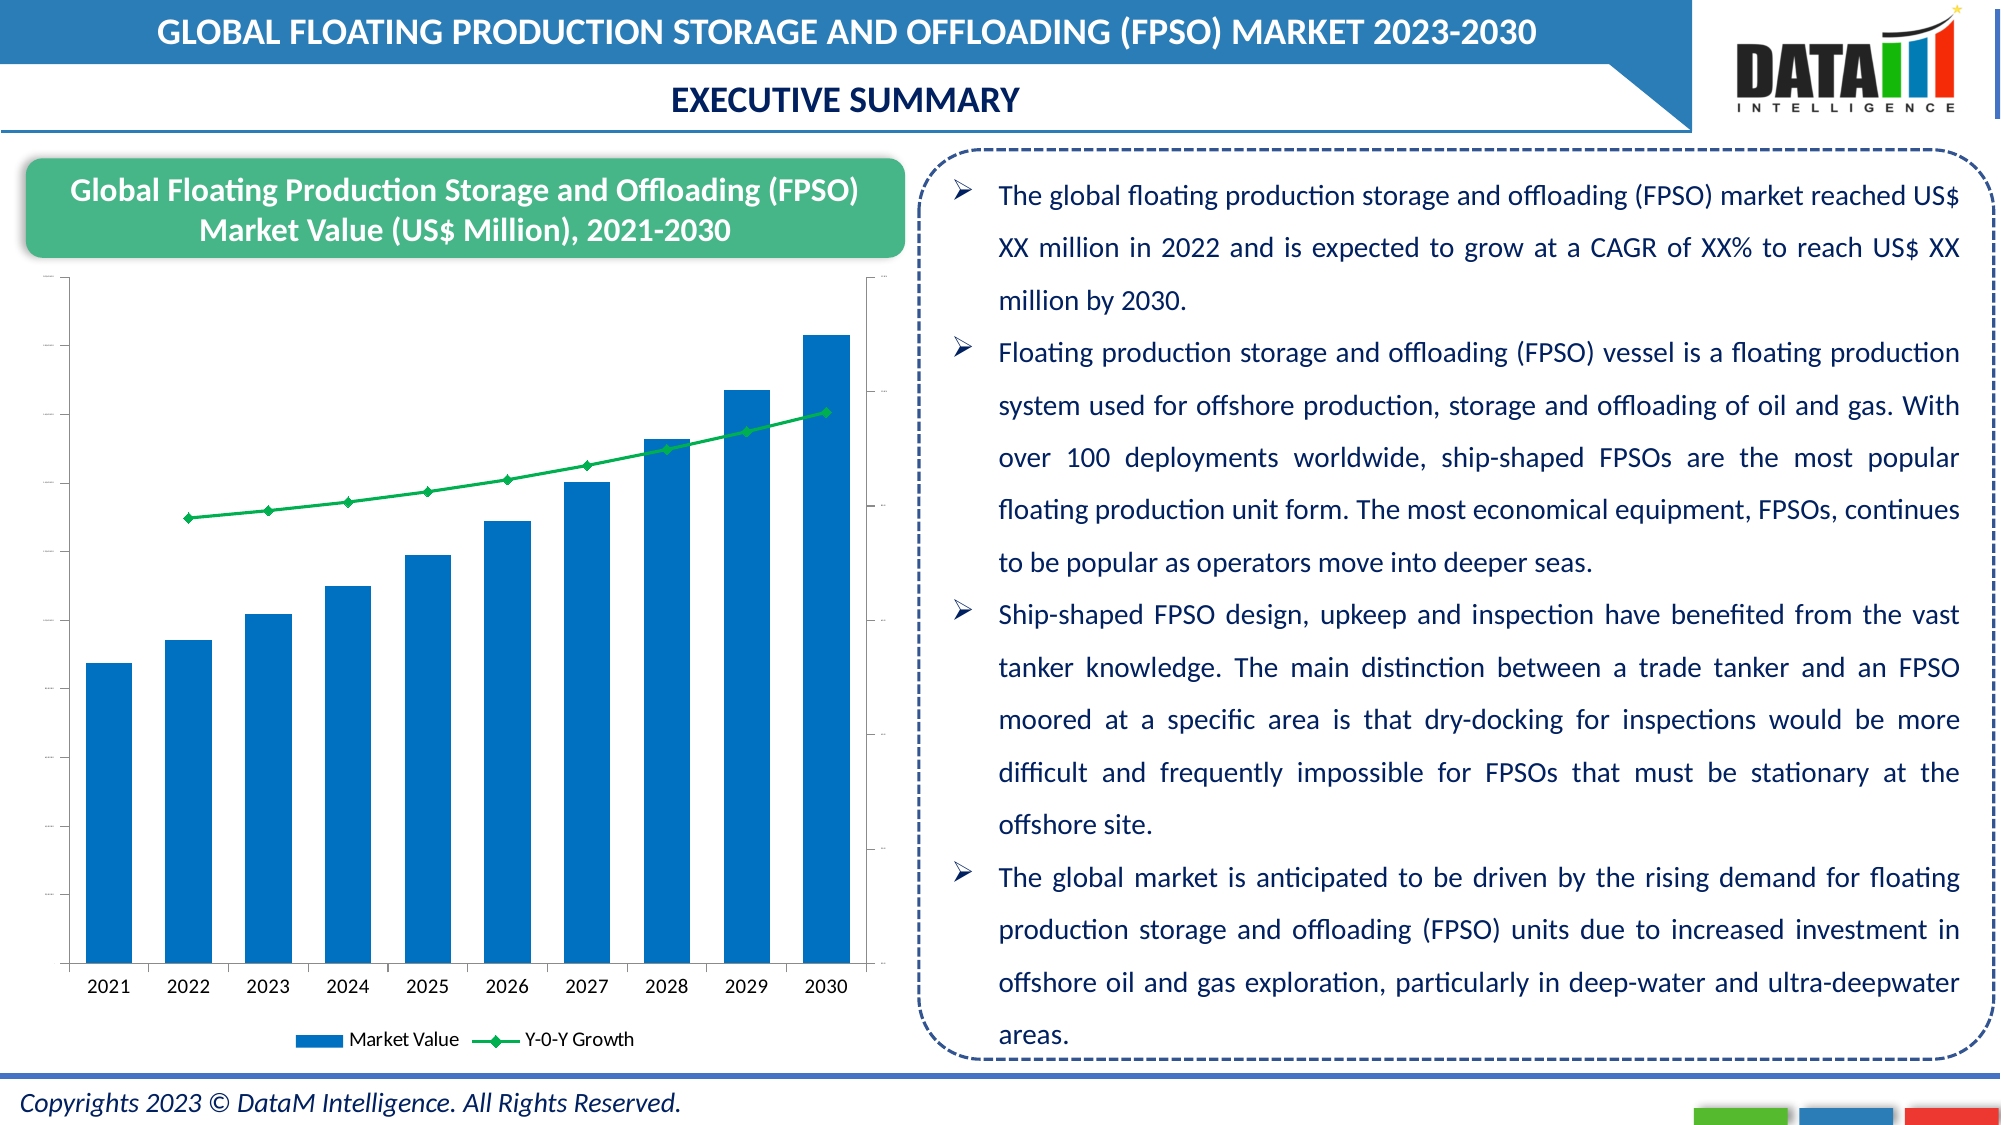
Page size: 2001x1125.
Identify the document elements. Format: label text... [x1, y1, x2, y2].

picture [1716, 0, 1976, 120]
text_box Global Floating Production Storage and Offloading (FPSO) Market Value (US$ Million), 2021-2030 [25, 158, 906, 258]
text_box EXECUTIVE SUMMARY [0, 67, 1691, 127]
chart [25, 260, 906, 1058]
text_box The global floating production storage and offloading (FPSO) market reached US$ XX million in 2022 and is expected to grow at a CAGR of XX% to reach US$ XX million by 2030. Floating production storage and offloading (FPSO) vessel is a floating production system used for offshore production, storage and offloading of oil and gas. With over 100 deployments worldwide, ship-shaped FPSOs are the most popular floating production unit form. The most economical equipment, FPSOs, continues to be popular as operators move into deeper seas. Ship-shaped FPSO design, upkeep and inspection have benefited from the vast tanker knowledge. The main distinction between a trade tanker and an FPSO moored at a specific area is that dry-docking for inspections would be more difficult and frequently impossible for FPSOs that must be stationary at the offshore site. The global market is anticipated to be driven by the rising demand for floating production storage and offloading (FPSO) units due to increased investment in offshore oil and gas exploration, particularly in deep-water and ultra-deepwater areas. [917, 148, 1995, 1061]
